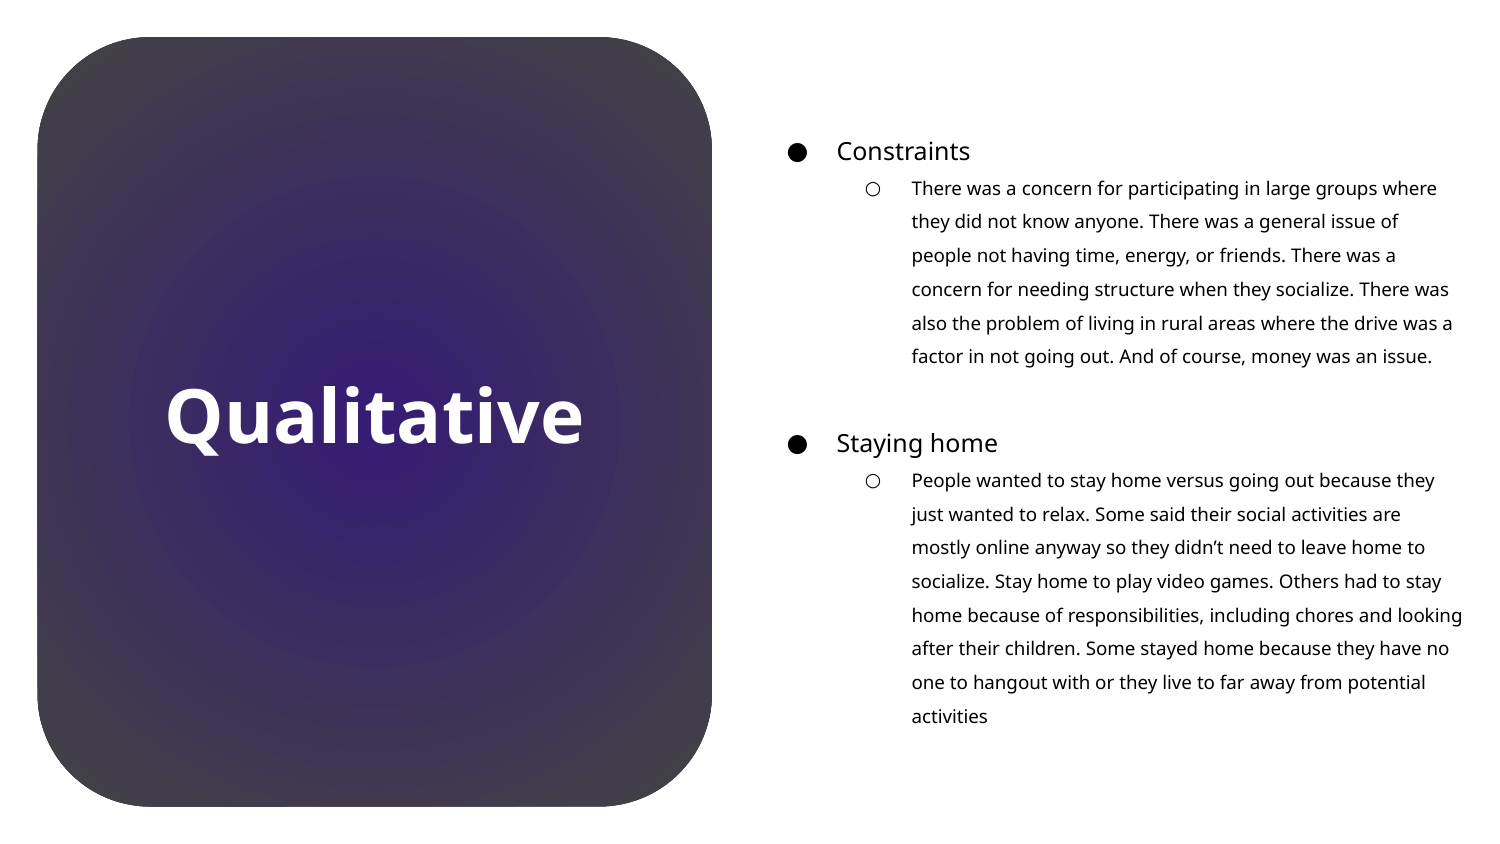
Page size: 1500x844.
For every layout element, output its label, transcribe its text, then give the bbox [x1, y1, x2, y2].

text_box Constraints There was a concern for participating in large groups where they did not know anyone. There was a general issue of people not having time, energy, or friends. There was a concern for needing structure when they socialize. There was also the problem of living in rural areas where the drive was a factor in not going out. And of course, money was an issue. Staying home People wanted to stay home versus going out because they just wanted to relax. Some said their social activities are mostly online anyway so they didn’t need to leave home to socialize. Stay home to play video games. Others had to stay home because of responsibilities, including chores and looking after their children. Some stayed home because they have no one to hangout with or they live to far away from potential activities [746, 105, 1478, 746]
text_box [37, 37, 712, 807]
text_box Qualitative [94, 367, 656, 459]
